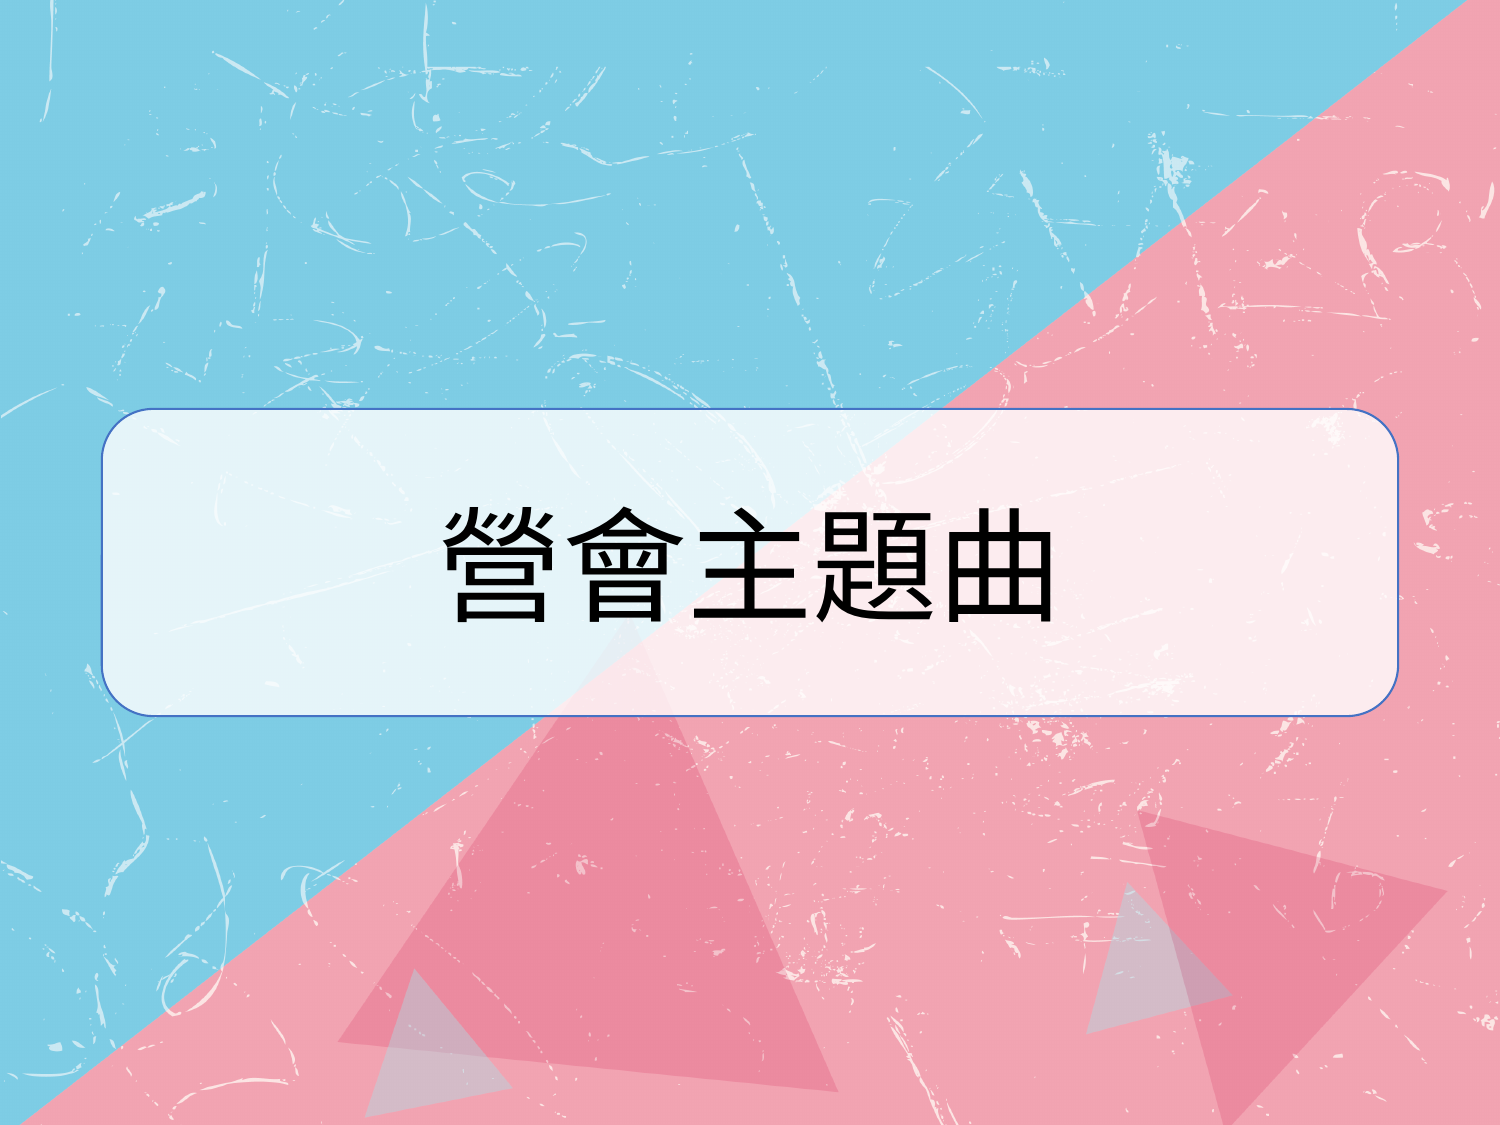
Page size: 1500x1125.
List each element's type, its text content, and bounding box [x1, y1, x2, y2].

picture [0, 0, 1500, 1125]
text_box 營會主題曲 [100, 407, 1400, 718]
